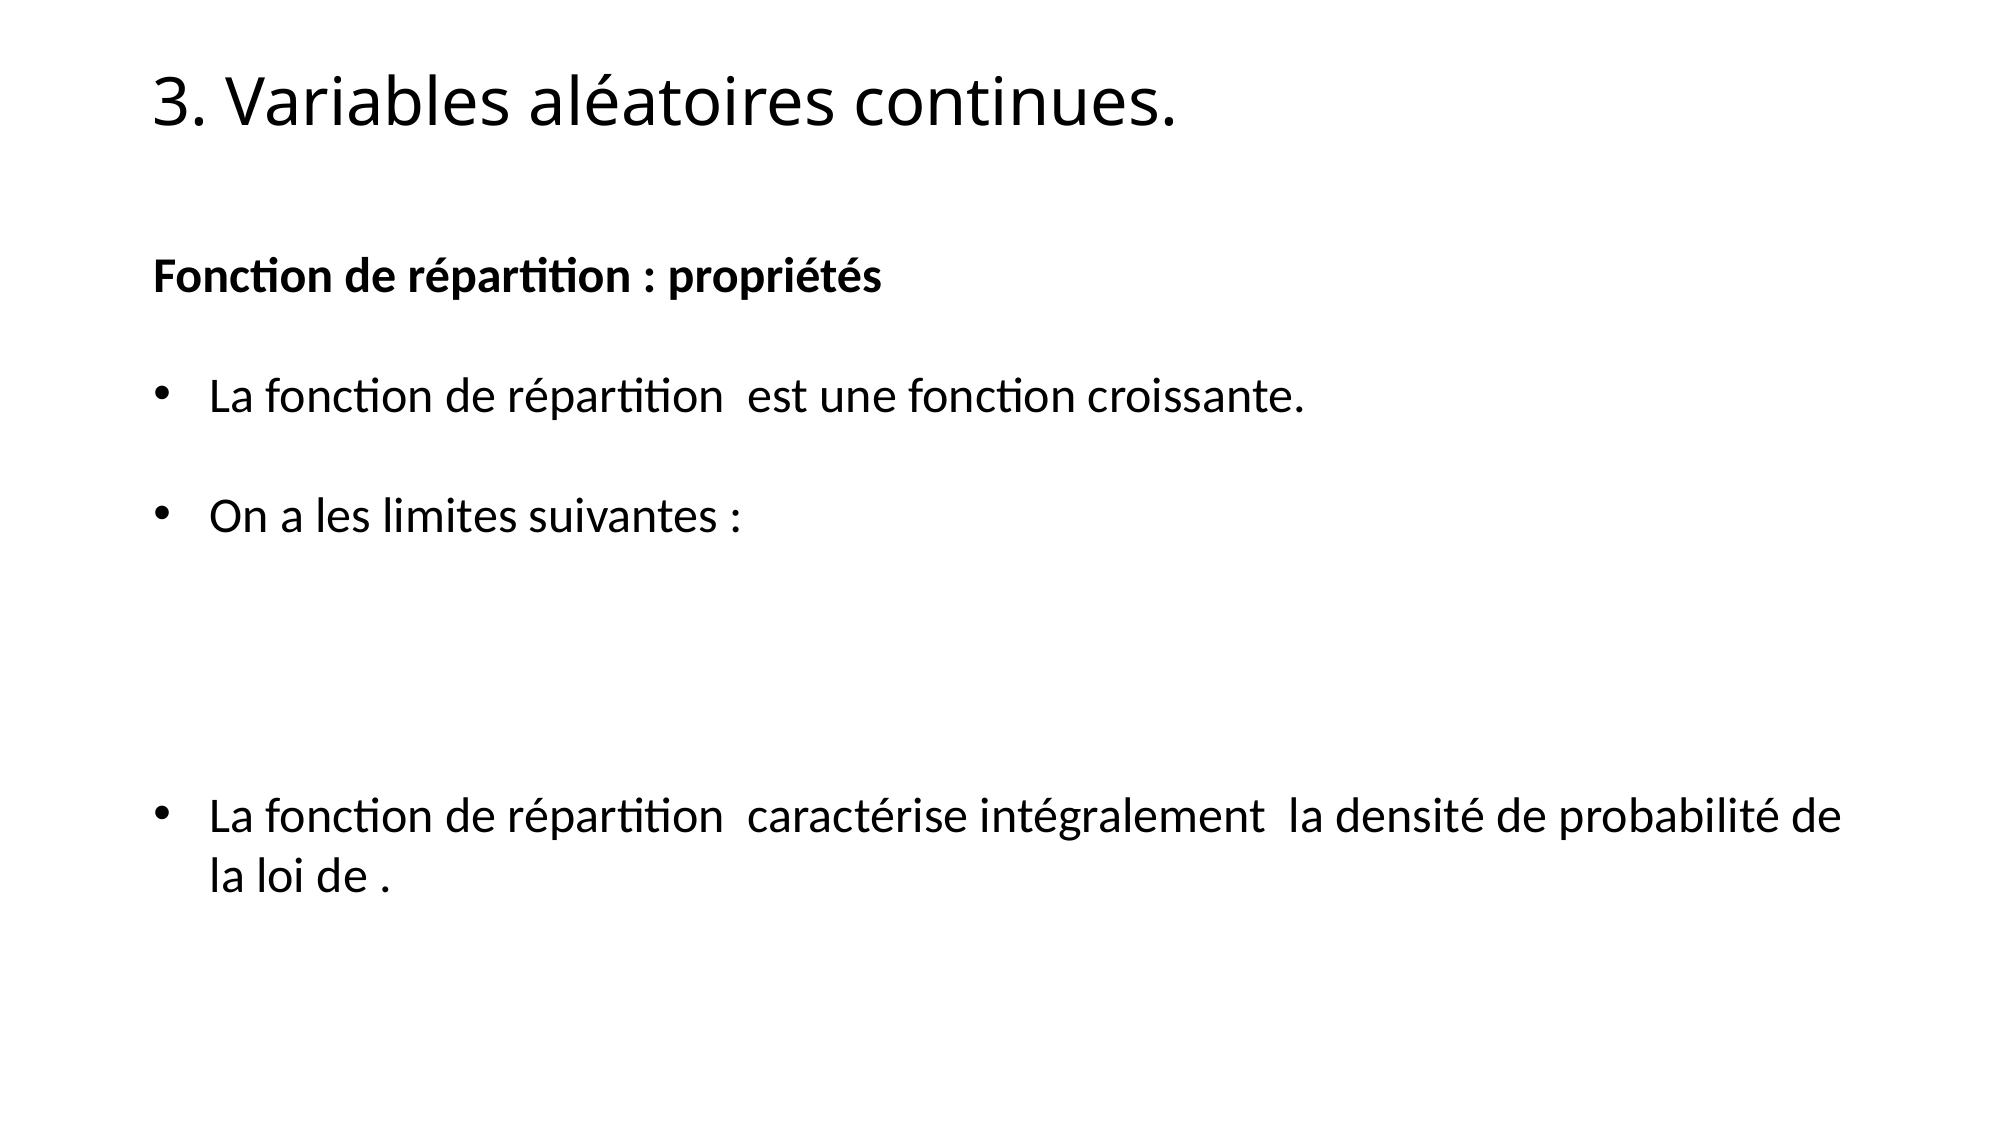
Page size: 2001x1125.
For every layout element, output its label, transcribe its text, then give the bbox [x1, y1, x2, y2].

text_box 3. Variables aléatoires continues. [137, 59, 1863, 155]
